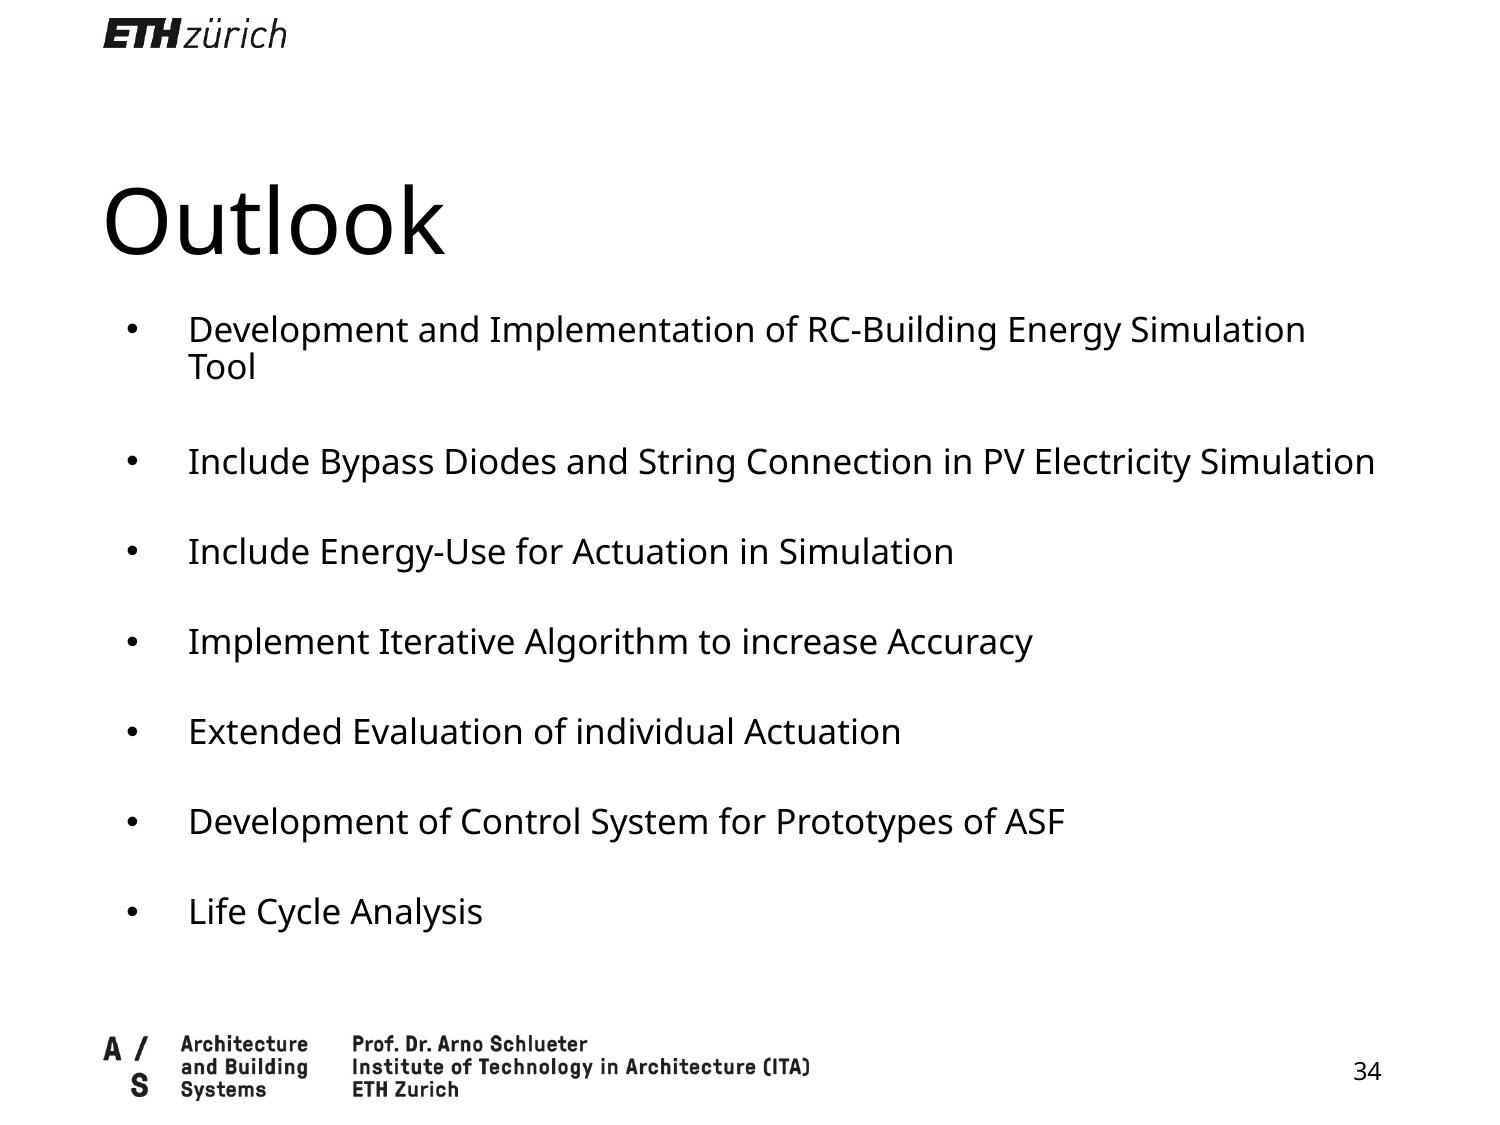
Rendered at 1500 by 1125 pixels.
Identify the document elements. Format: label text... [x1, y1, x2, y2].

text_box [86, 260, 1371, 935]
picture [103, 18, 286, 48]
slide_number 34 [1059, 1042, 1397, 1103]
picture [103, 1035, 809, 1101]
subtitle Outlook [86, 168, 1371, 260]
text_box Development and Implementation of RC-Building Energy Simulation Tool Include Bypass Diodes and String Connection in PV Electricity Simulation Include Energy-Use for Actuation in Simulation Implement Iterative Algorithm to increase Accuracy Extended Evaluation of individual Actuation Development of Control System for Prototypes of ASF Life Cycle Analysis [111, 304, 1396, 979]
